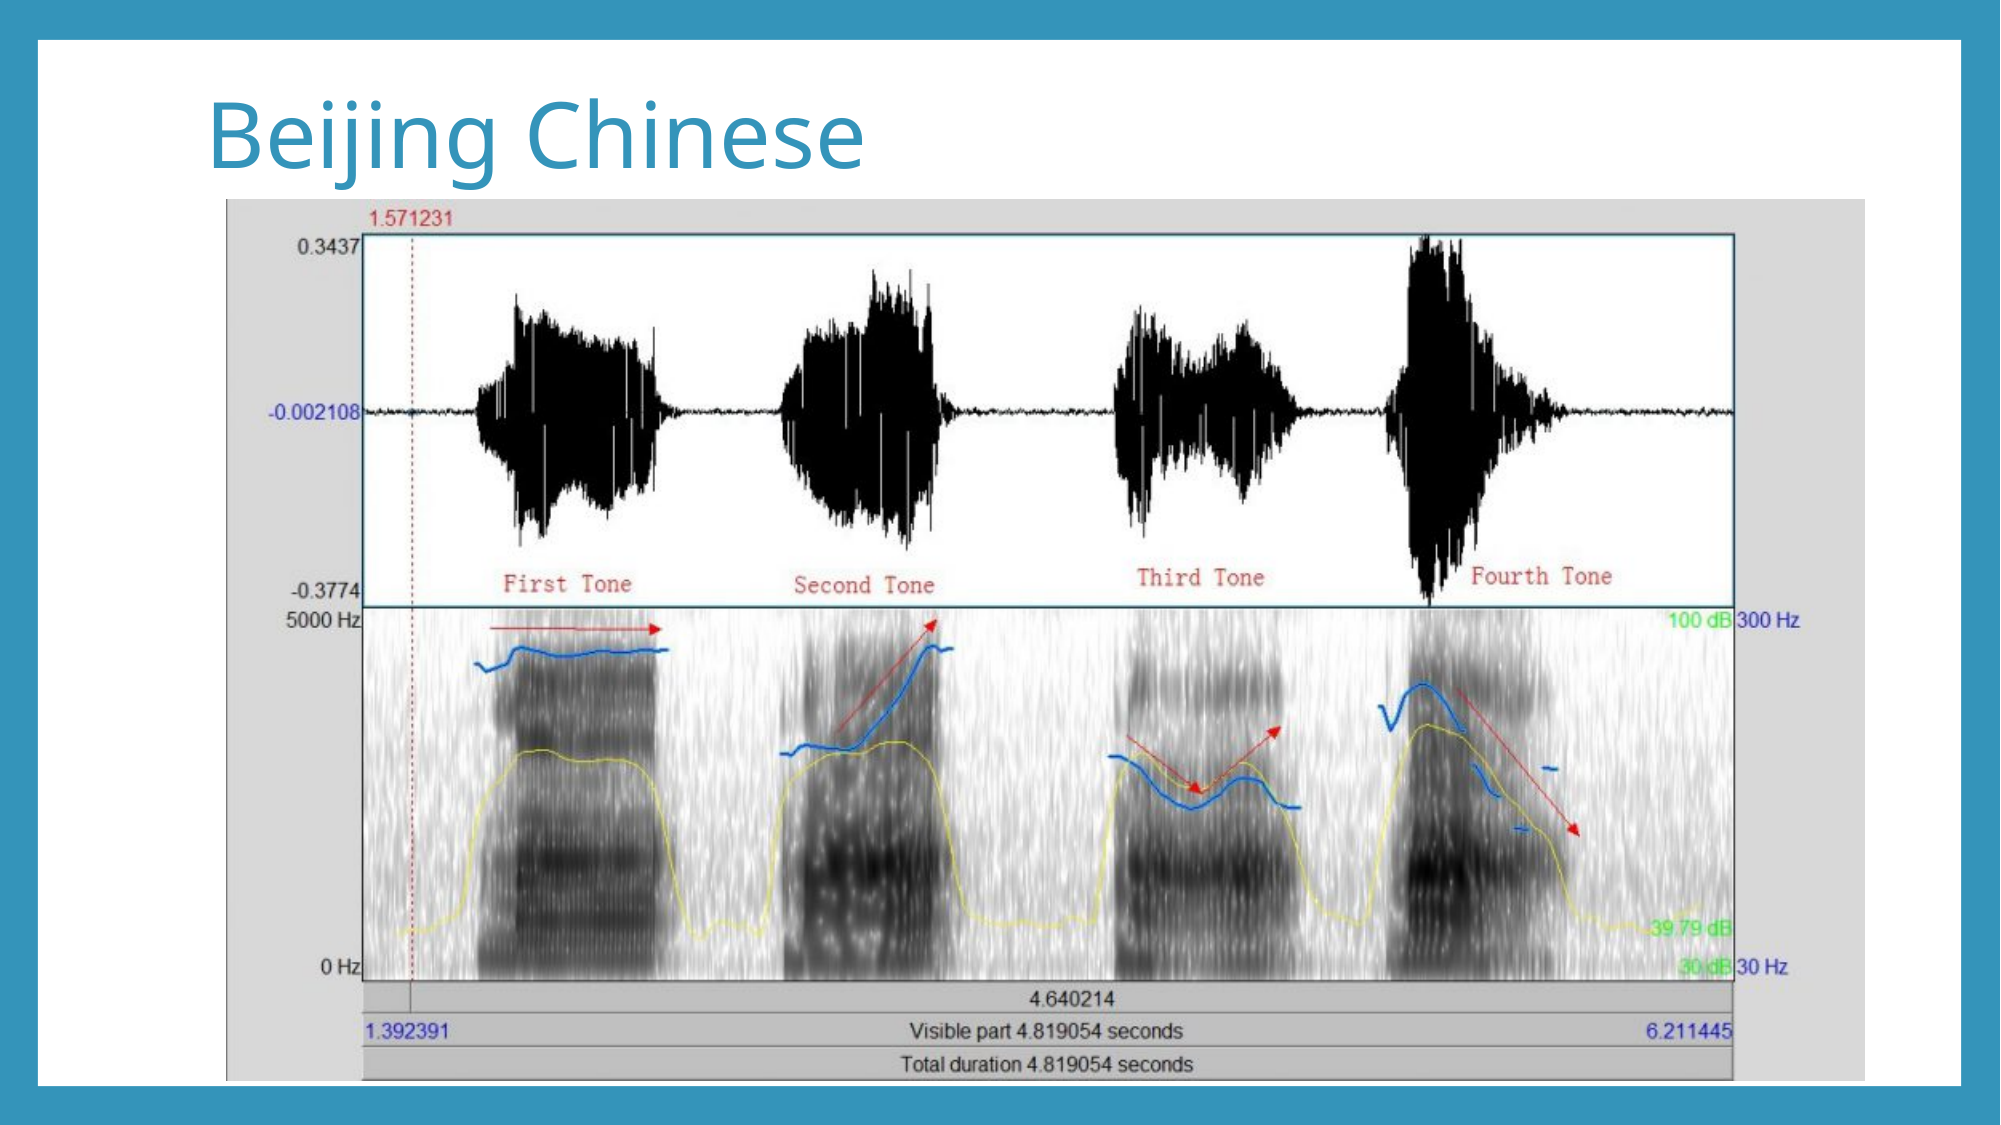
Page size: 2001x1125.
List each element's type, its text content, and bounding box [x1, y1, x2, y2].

title Beijing Chinese [190, 63, 1811, 214]
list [225, 198, 1866, 1082]
